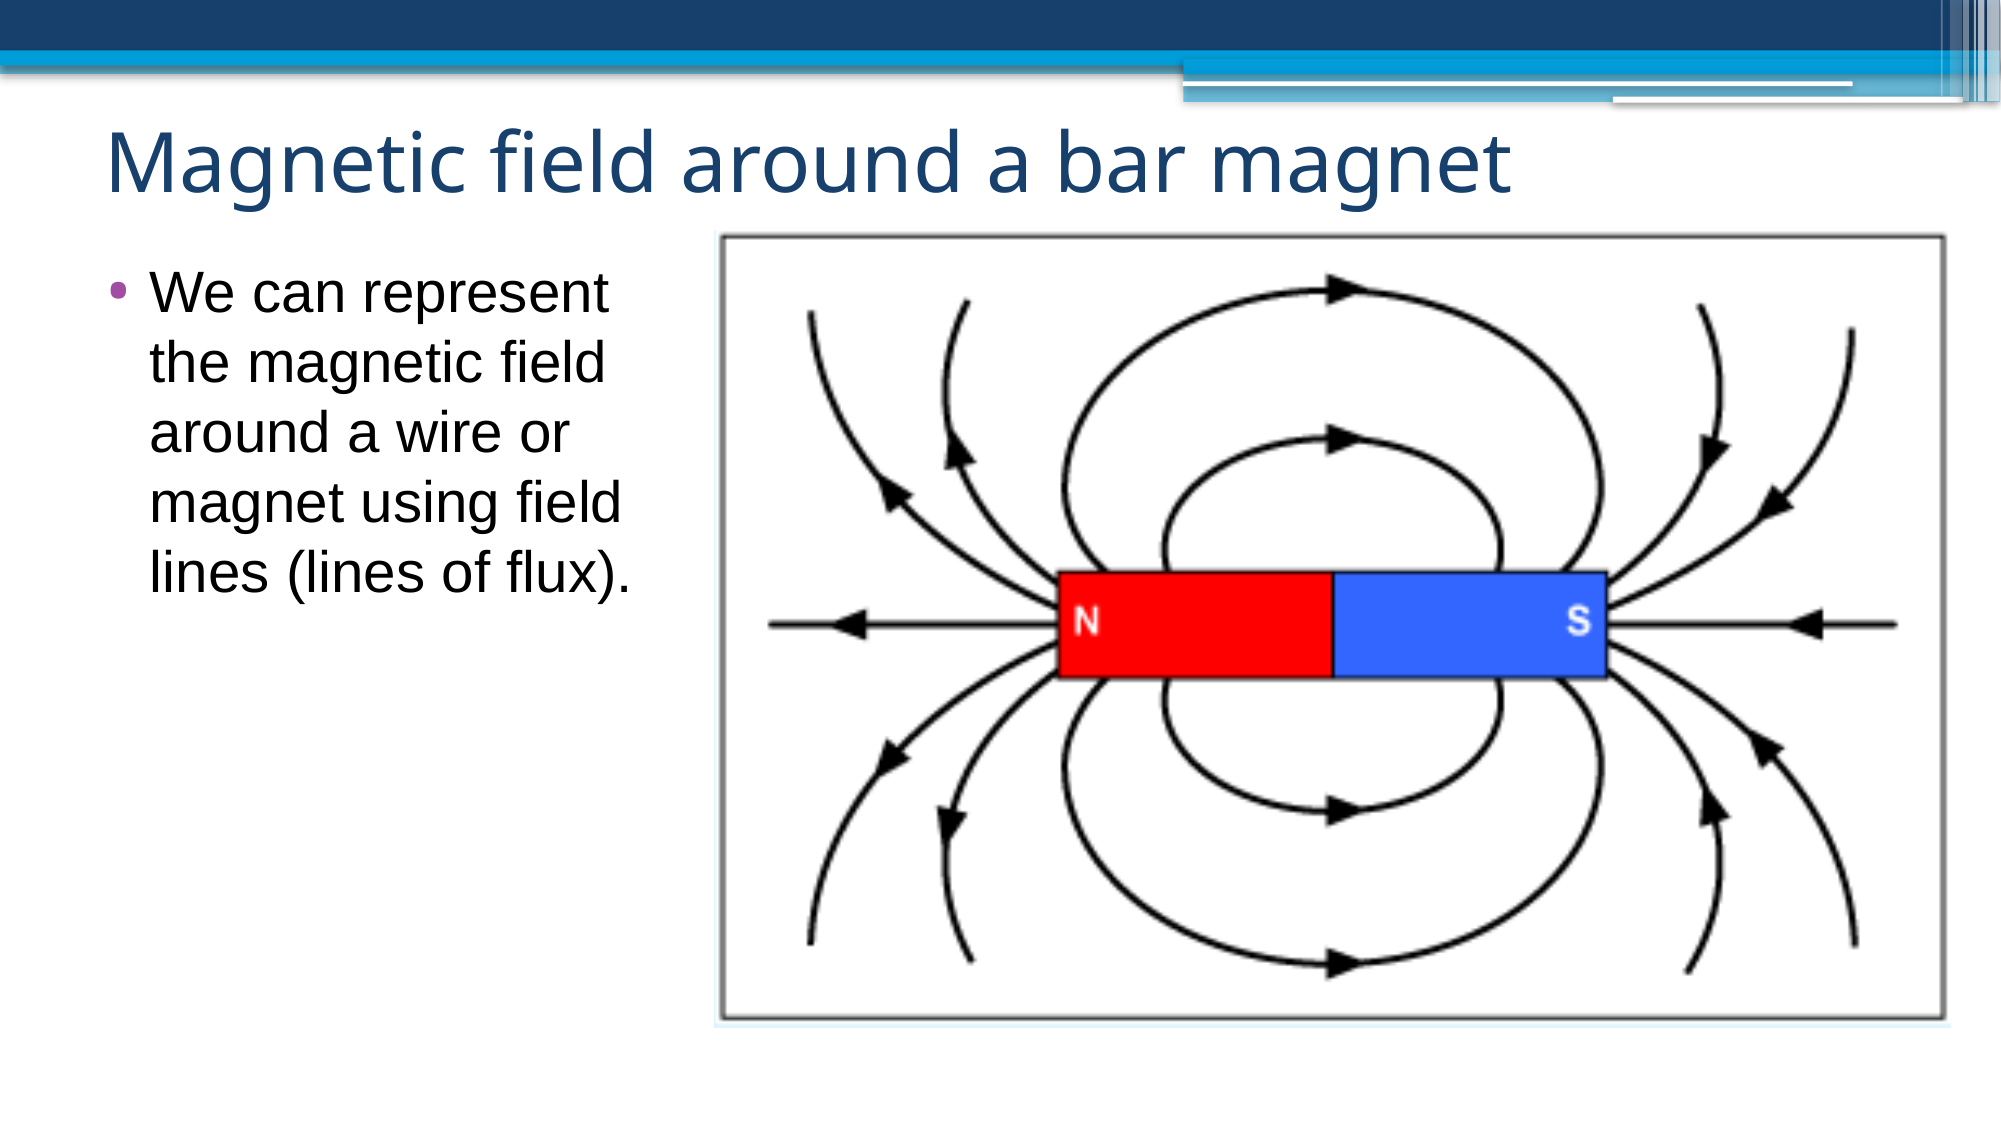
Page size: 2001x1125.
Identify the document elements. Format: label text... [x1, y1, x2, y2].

list We can represent the magnetic field around a wire or magnet using field lines (lines of flux). [75, 246, 707, 957]
title Magnetic field around a bar magnet [89, 71, 1890, 246]
picture [714, 230, 1951, 1028]
